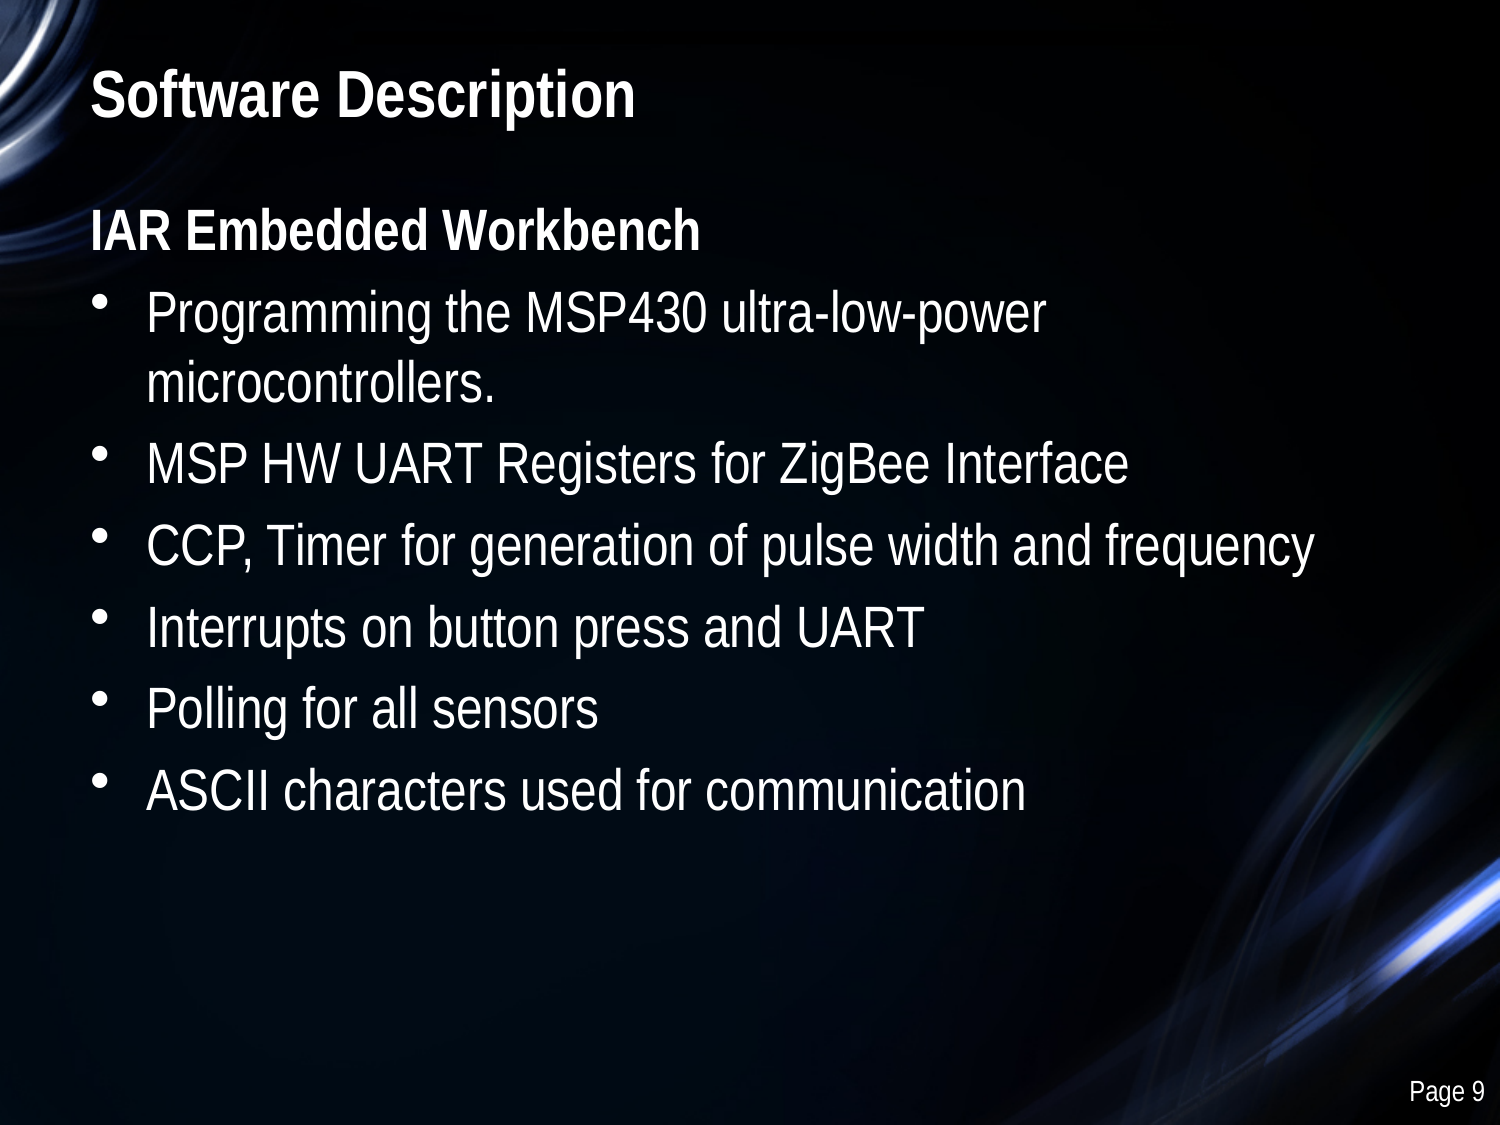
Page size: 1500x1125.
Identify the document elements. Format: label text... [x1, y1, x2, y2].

list IAR Embedded Workbench Programming the MSP430 ultra-low-power microcontrollers. MSP HW UART Registers for ZigBee Interface CCP, Timer for generation of pulse width and frequency Interrupts on button press and UART Polling for all sensors ASCII characters used for communication [74, 184, 1426, 1006]
slide_number Page 9 [1324, 1064, 1500, 1125]
title Software Description [74, 30, 1426, 151]
picture [0, 0, 1500, 1125]
